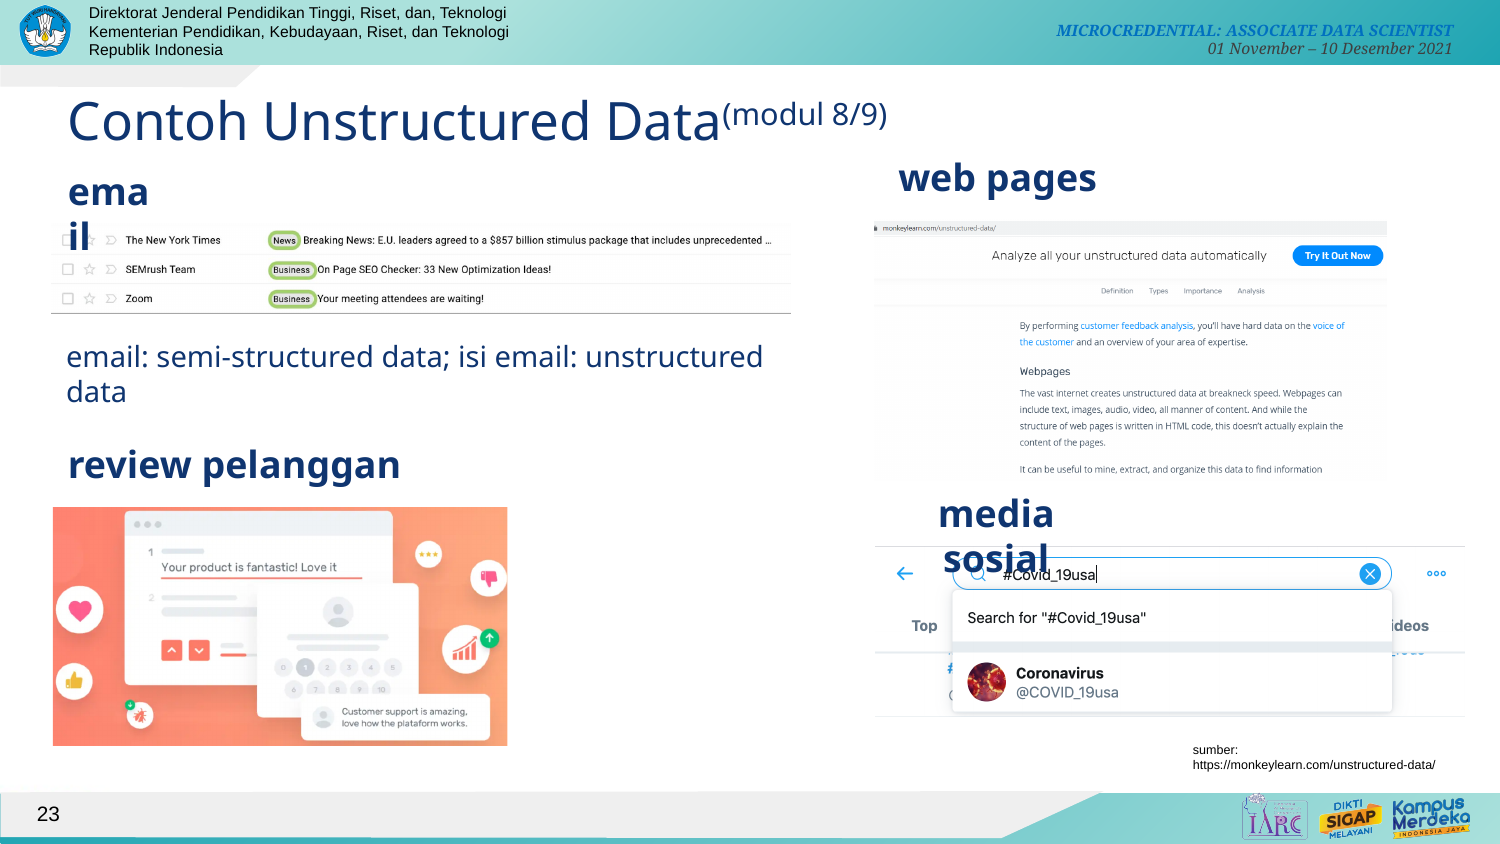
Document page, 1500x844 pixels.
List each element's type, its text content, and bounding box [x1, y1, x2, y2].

text_box email [52, 160, 170, 221]
text_box review pelanggan [52, 433, 509, 494]
picture [1393, 798, 1470, 839]
picture [0, 65, 1500, 843]
text_box email: semi-structured data; isi email: unstructured data [51, 331, 791, 417]
text_box media sosial [874, 488, 1119, 545]
picture [1319, 796, 1382, 842]
title Contoh Unstructured Data(modul 8/9) [52, 72, 1451, 167]
picture [16, 3, 74, 61]
text_box sumber: https://monkeylearn.com/unstructured-data/ [1177, 734, 1465, 780]
text_box web pages [876, 146, 1120, 207]
slide_number 23 [0, 790, 75, 836]
